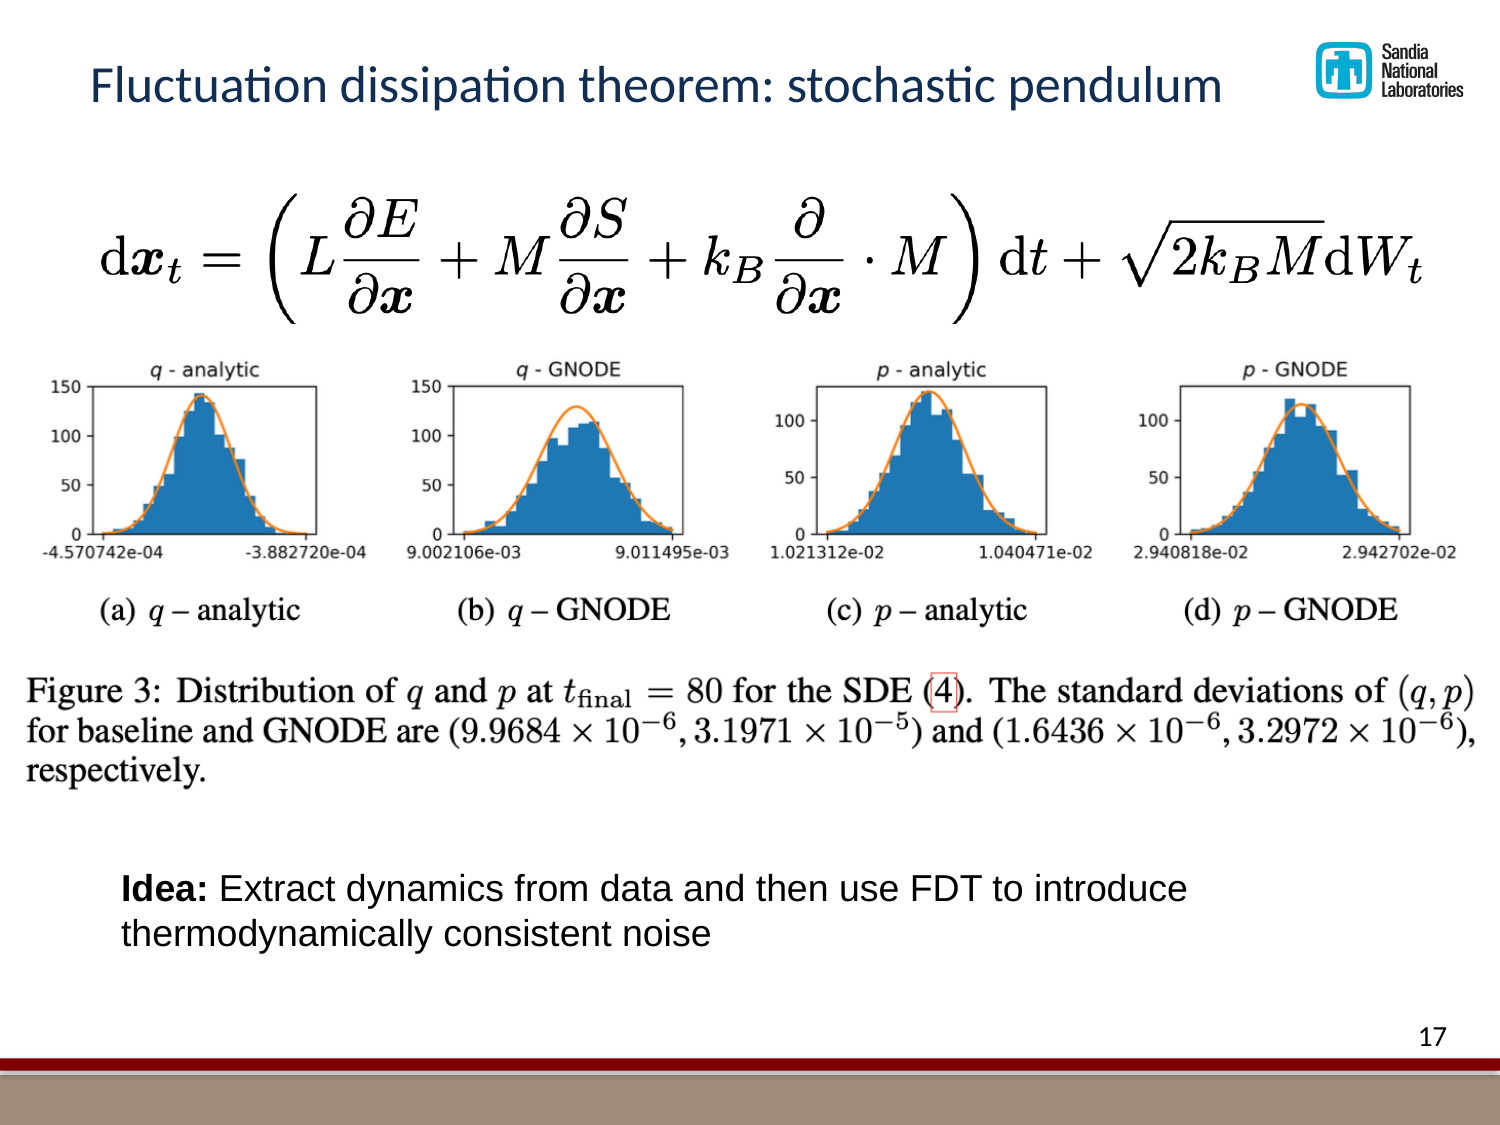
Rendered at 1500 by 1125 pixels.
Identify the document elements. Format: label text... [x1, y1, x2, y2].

picture [1426, 37, 1467, 105]
title Fluctuation dissipation theorem: stochastic pendulum [74, 0, 1426, 163]
picture [0, 185, 1500, 806]
text_box Idea: Extract dynamics from data and then use FDT to introduce thermodynamically consistent noise [106, 856, 1394, 961]
slide_number 17 [1362, 1009, 1463, 1072]
